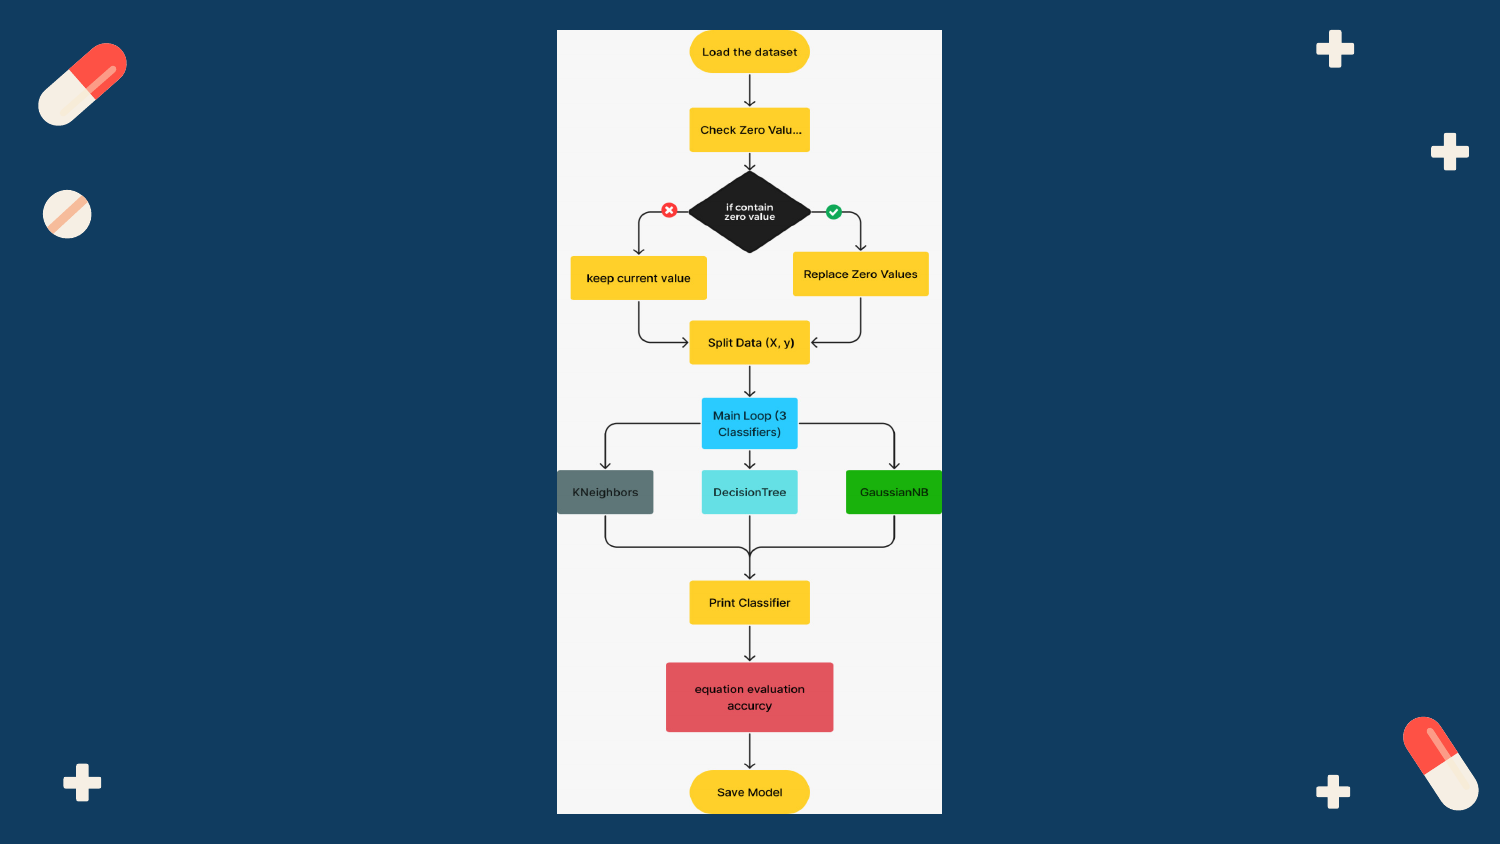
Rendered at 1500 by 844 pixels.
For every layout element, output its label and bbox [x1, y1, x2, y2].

picture [557, 30, 943, 814]
